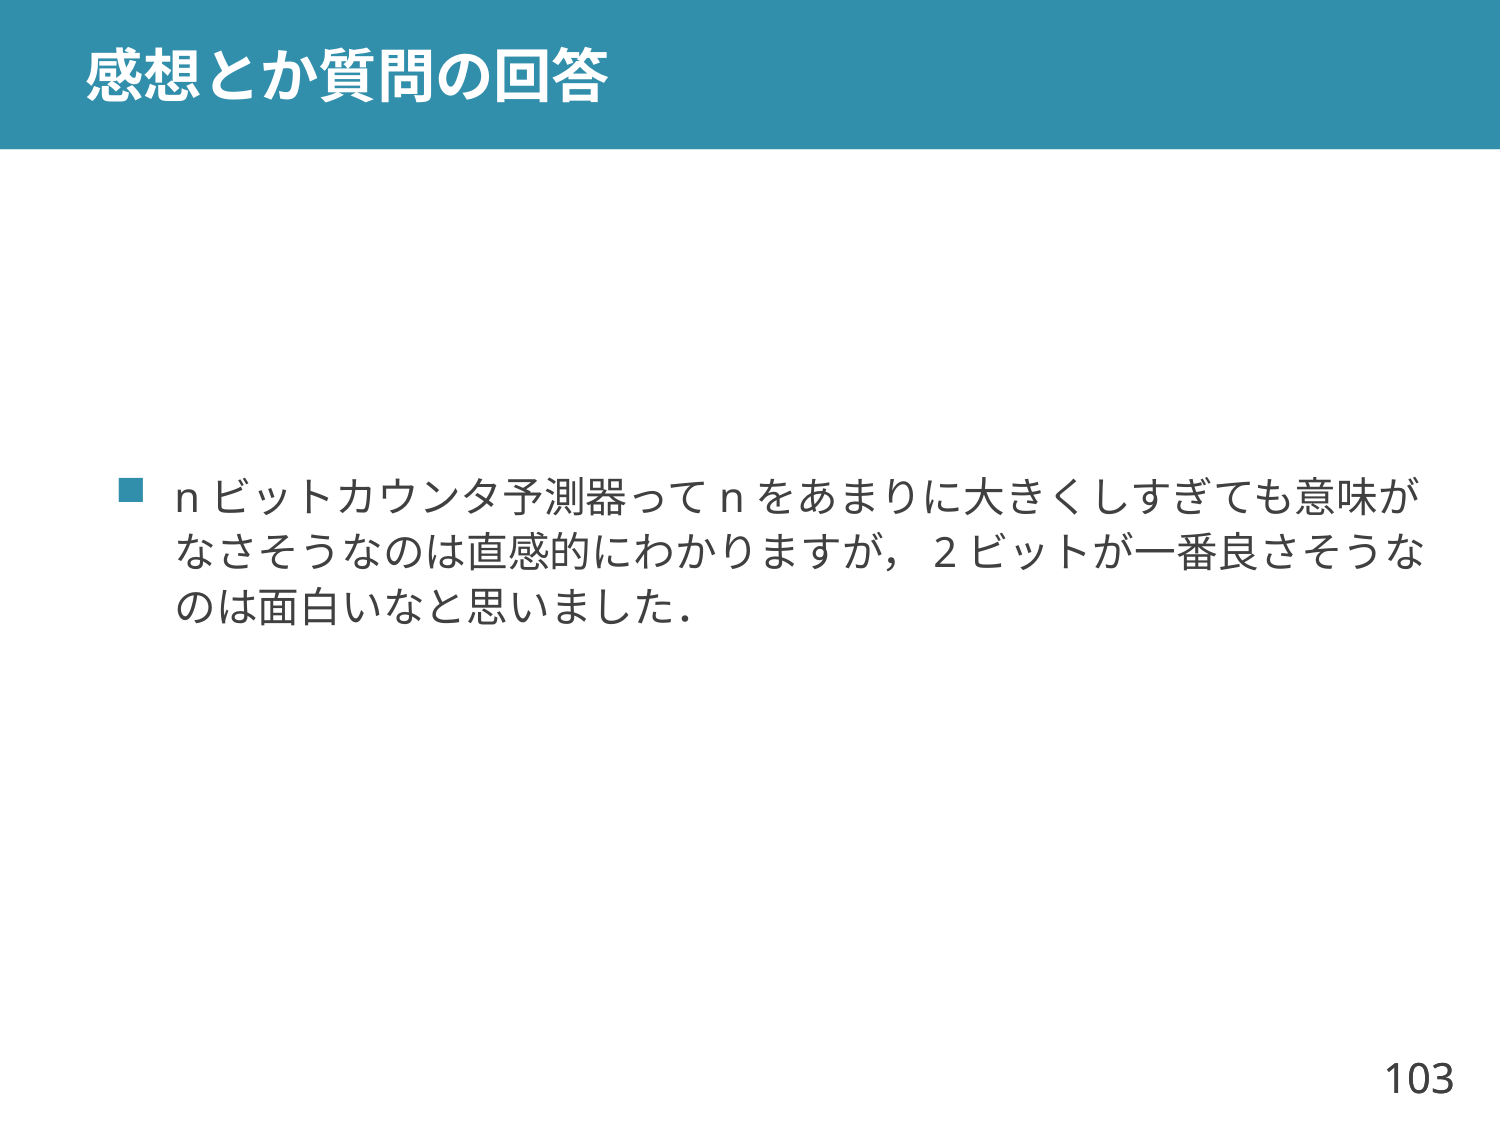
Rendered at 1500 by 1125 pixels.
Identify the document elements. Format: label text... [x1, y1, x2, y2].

list nビットカウンタ予測器ってnをあまりに大きくしすぎても意味がなさそうなのは直感的にわかりますが，2ビットが一番良さそうなのは面白いなと思いました． [100, 178, 1459, 1036]
title 感想とか質問の回答 [70, 0, 1500, 150]
